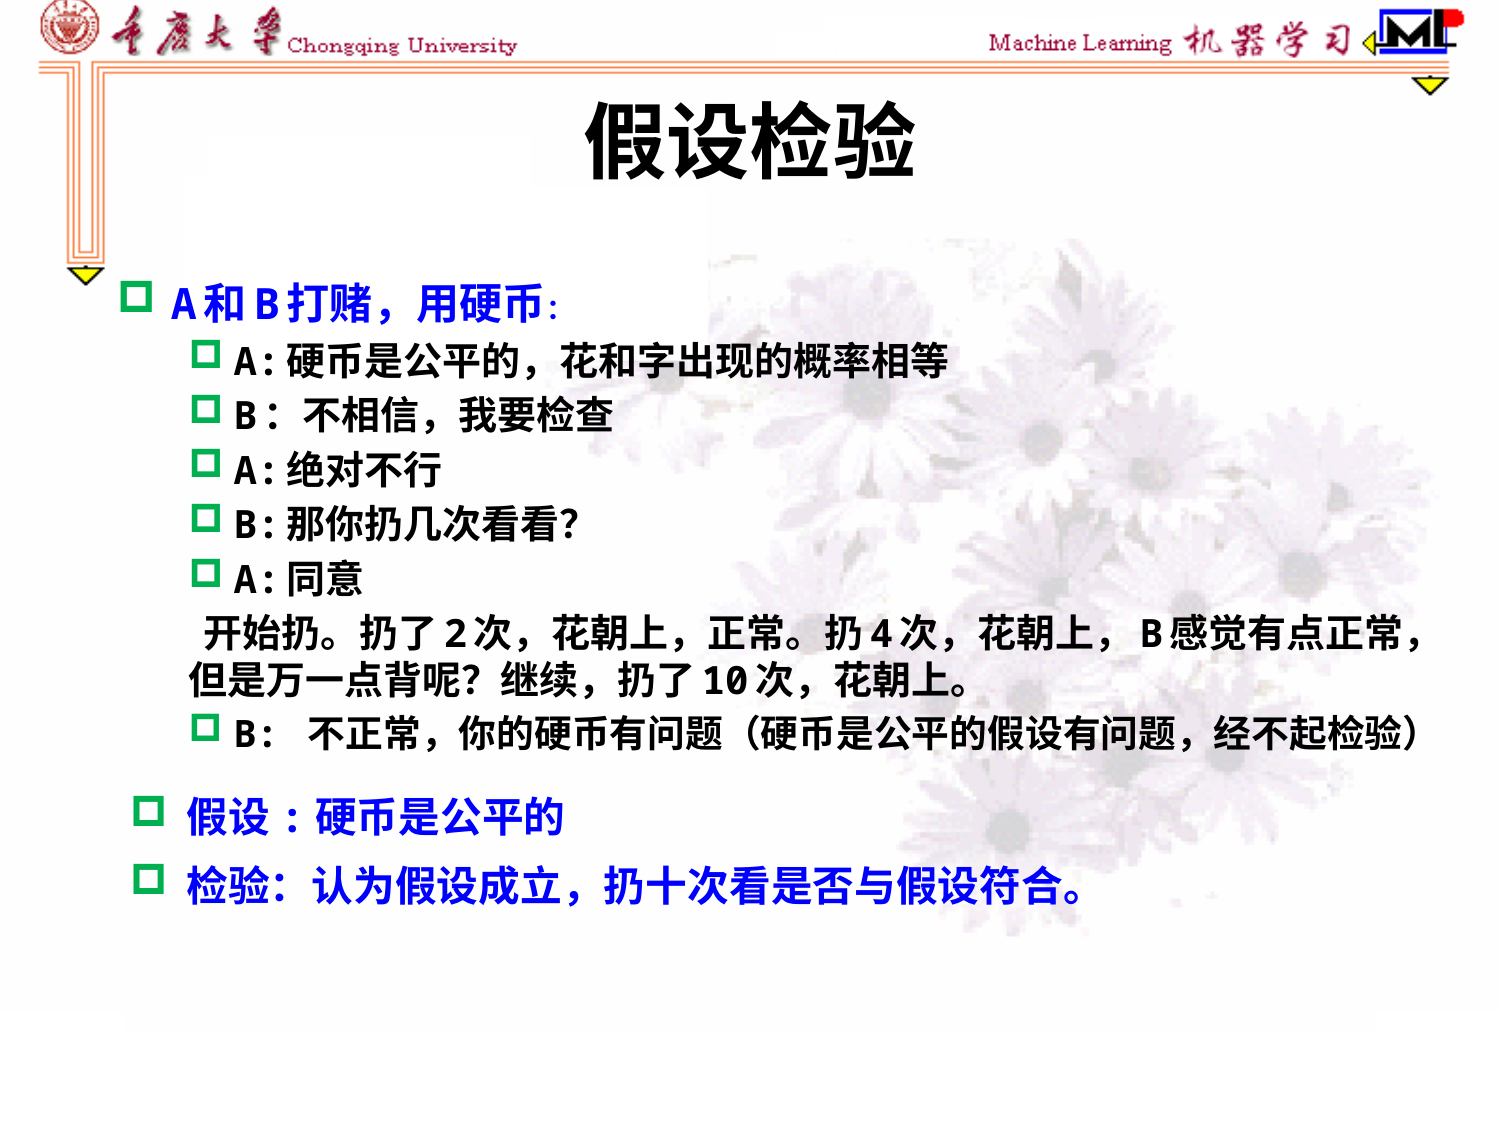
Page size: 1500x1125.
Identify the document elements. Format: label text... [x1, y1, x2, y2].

title 假设检验 [75, 45, 1425, 233]
text_box 假设:硬币是公平的 检验：认为假设成立，扔十次看是否与假设符合。 [40, 775, 1423, 976]
list A和B打赌，用硬币： A:硬币是公平的，花和字出现的概率相等 B：不相信，我要检查 A:绝对不行 B:那你扔几次看看？ A:同意 开始扔。扔了2次，花朝上，正常。扔4次，花朝上，B感觉有点正常，但是万一点背呢？继续，扔了10次，花朝上。 B: 不正常，你的硬币有问题（硬币是公平的假设有问题，经不起检验） [101, 269, 1459, 764]
picture [0, 0, 1500, 1032]
